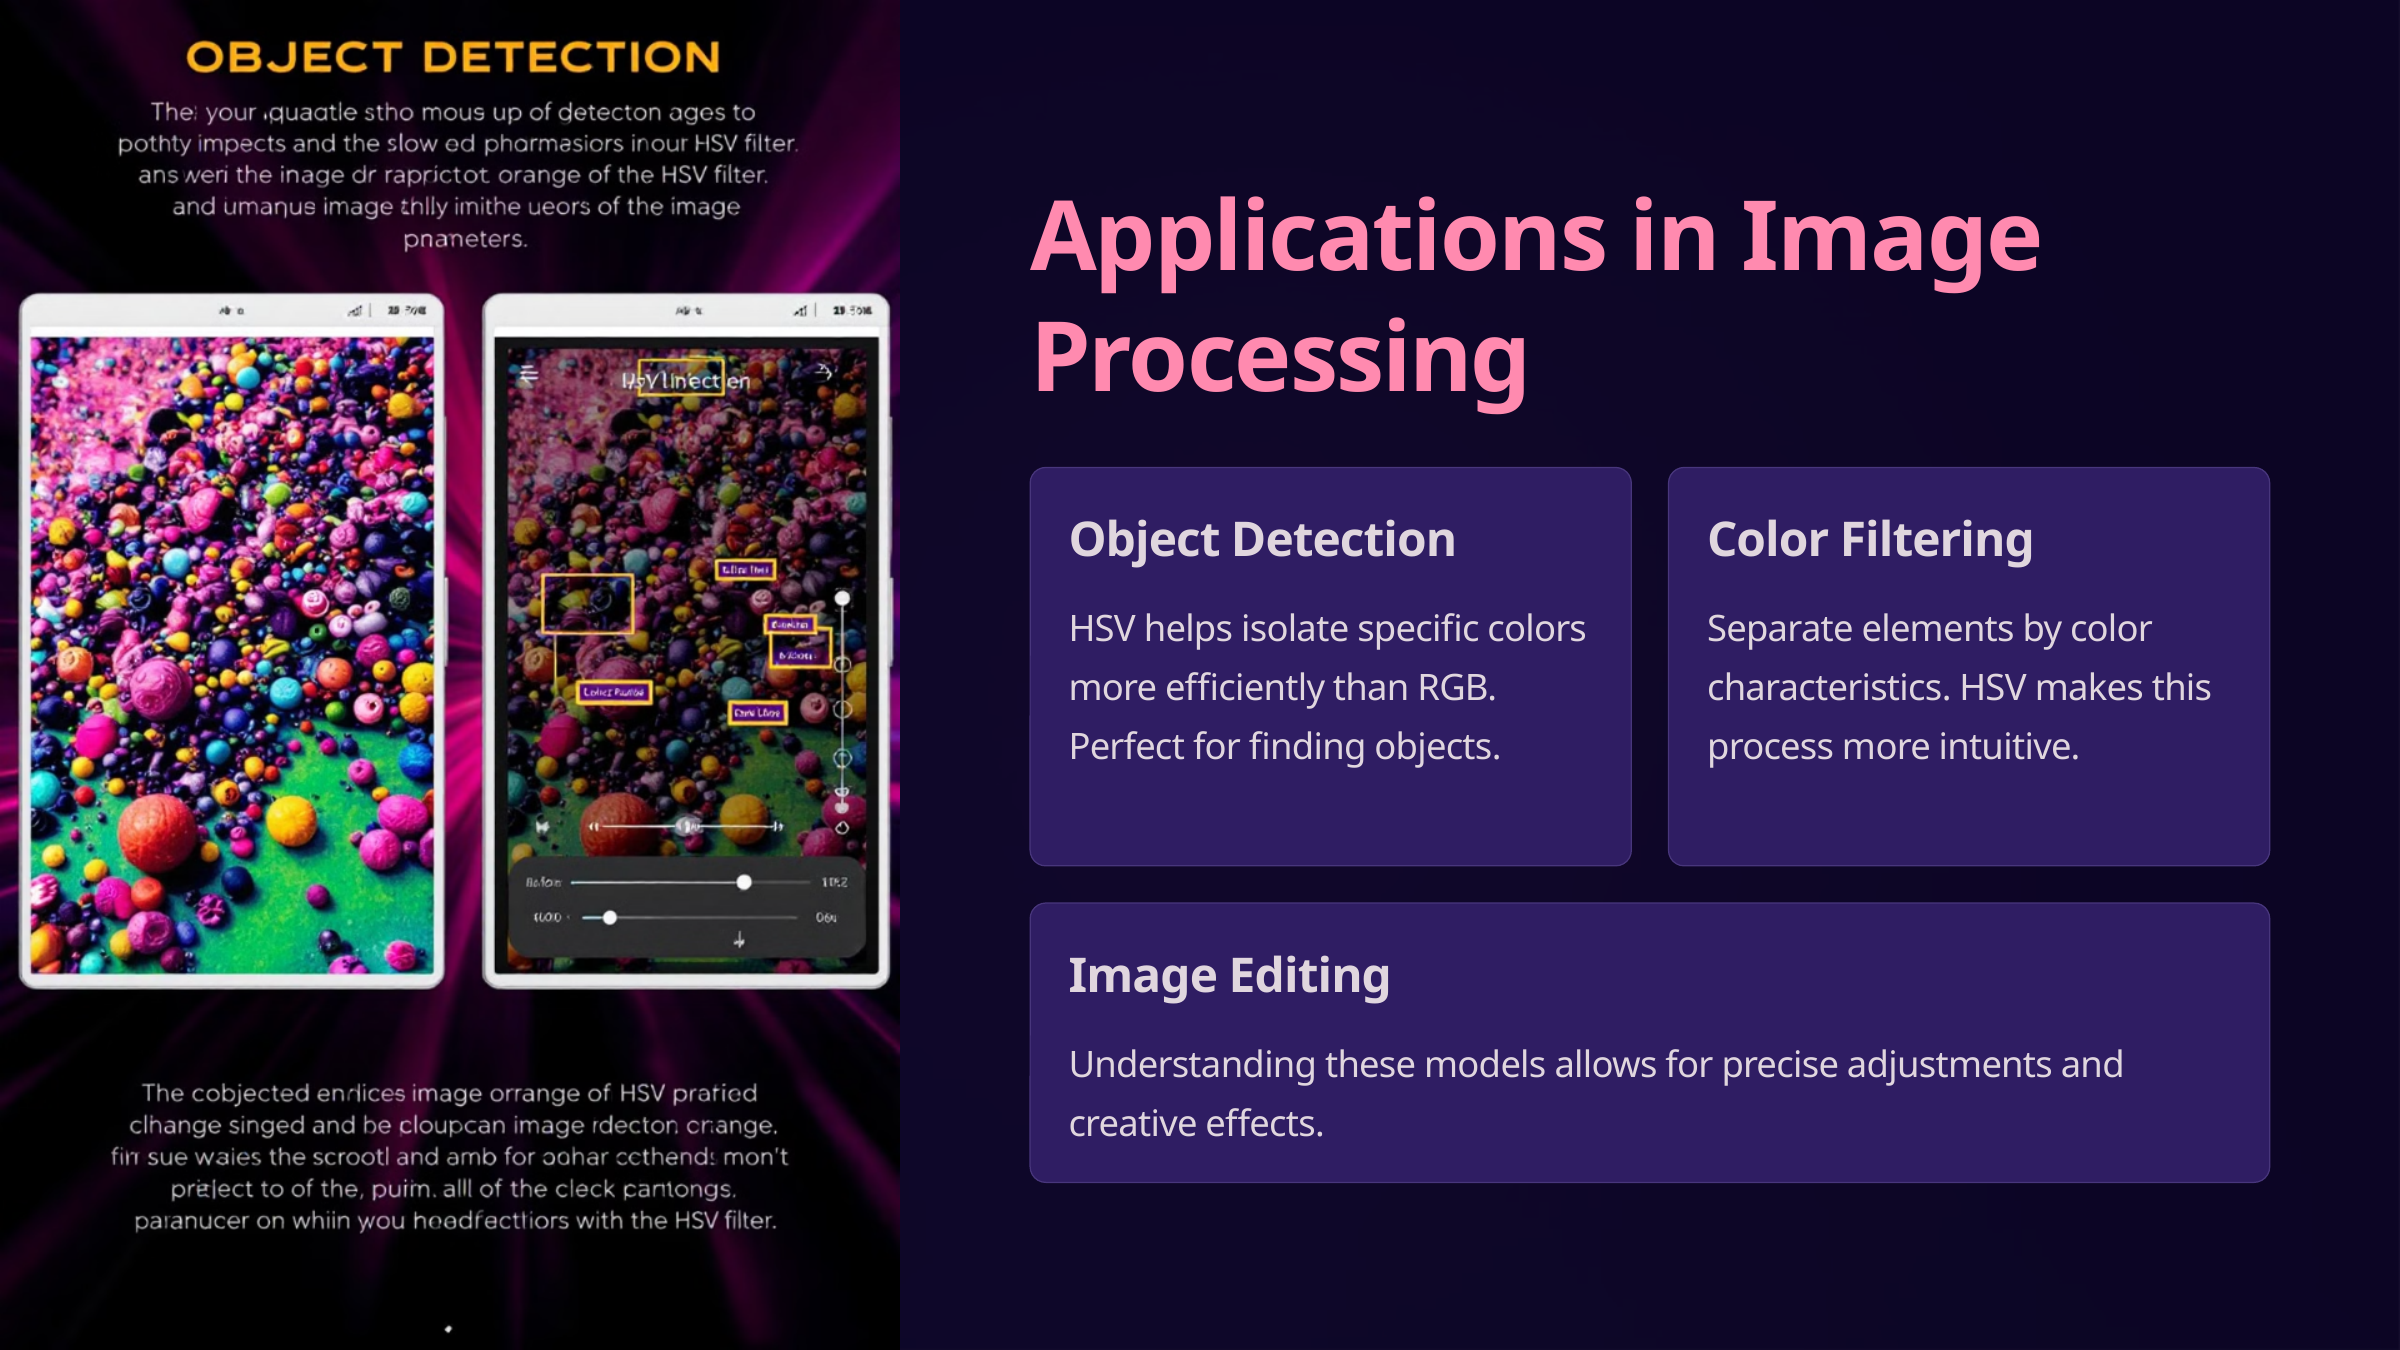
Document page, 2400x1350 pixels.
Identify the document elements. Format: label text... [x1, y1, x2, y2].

text_box Applications in Image Processing [1030, 167, 2270, 412]
text_box [1668, 467, 2270, 866]
picture [0, 0, 900, 1350]
text_box Understanding these models allows for precise adjustments and creative effects. [1068, 1024, 2232, 1144]
text_box Object Detection [1068, 505, 1557, 567]
text_box Image Editing [1068, 941, 1557, 1003]
text_box [1030, 467, 1632, 866]
text_box HSV helps isolate specific colors more efficiently than RGB. Perfect for finding objects. [1068, 589, 1593, 828]
text_box Color Filtering [1706, 505, 2196, 567]
text_box [1030, 903, 2270, 1183]
text_box Separate elements by color characteristics. HSV makes this process more intuitive. [1706, 589, 2232, 768]
